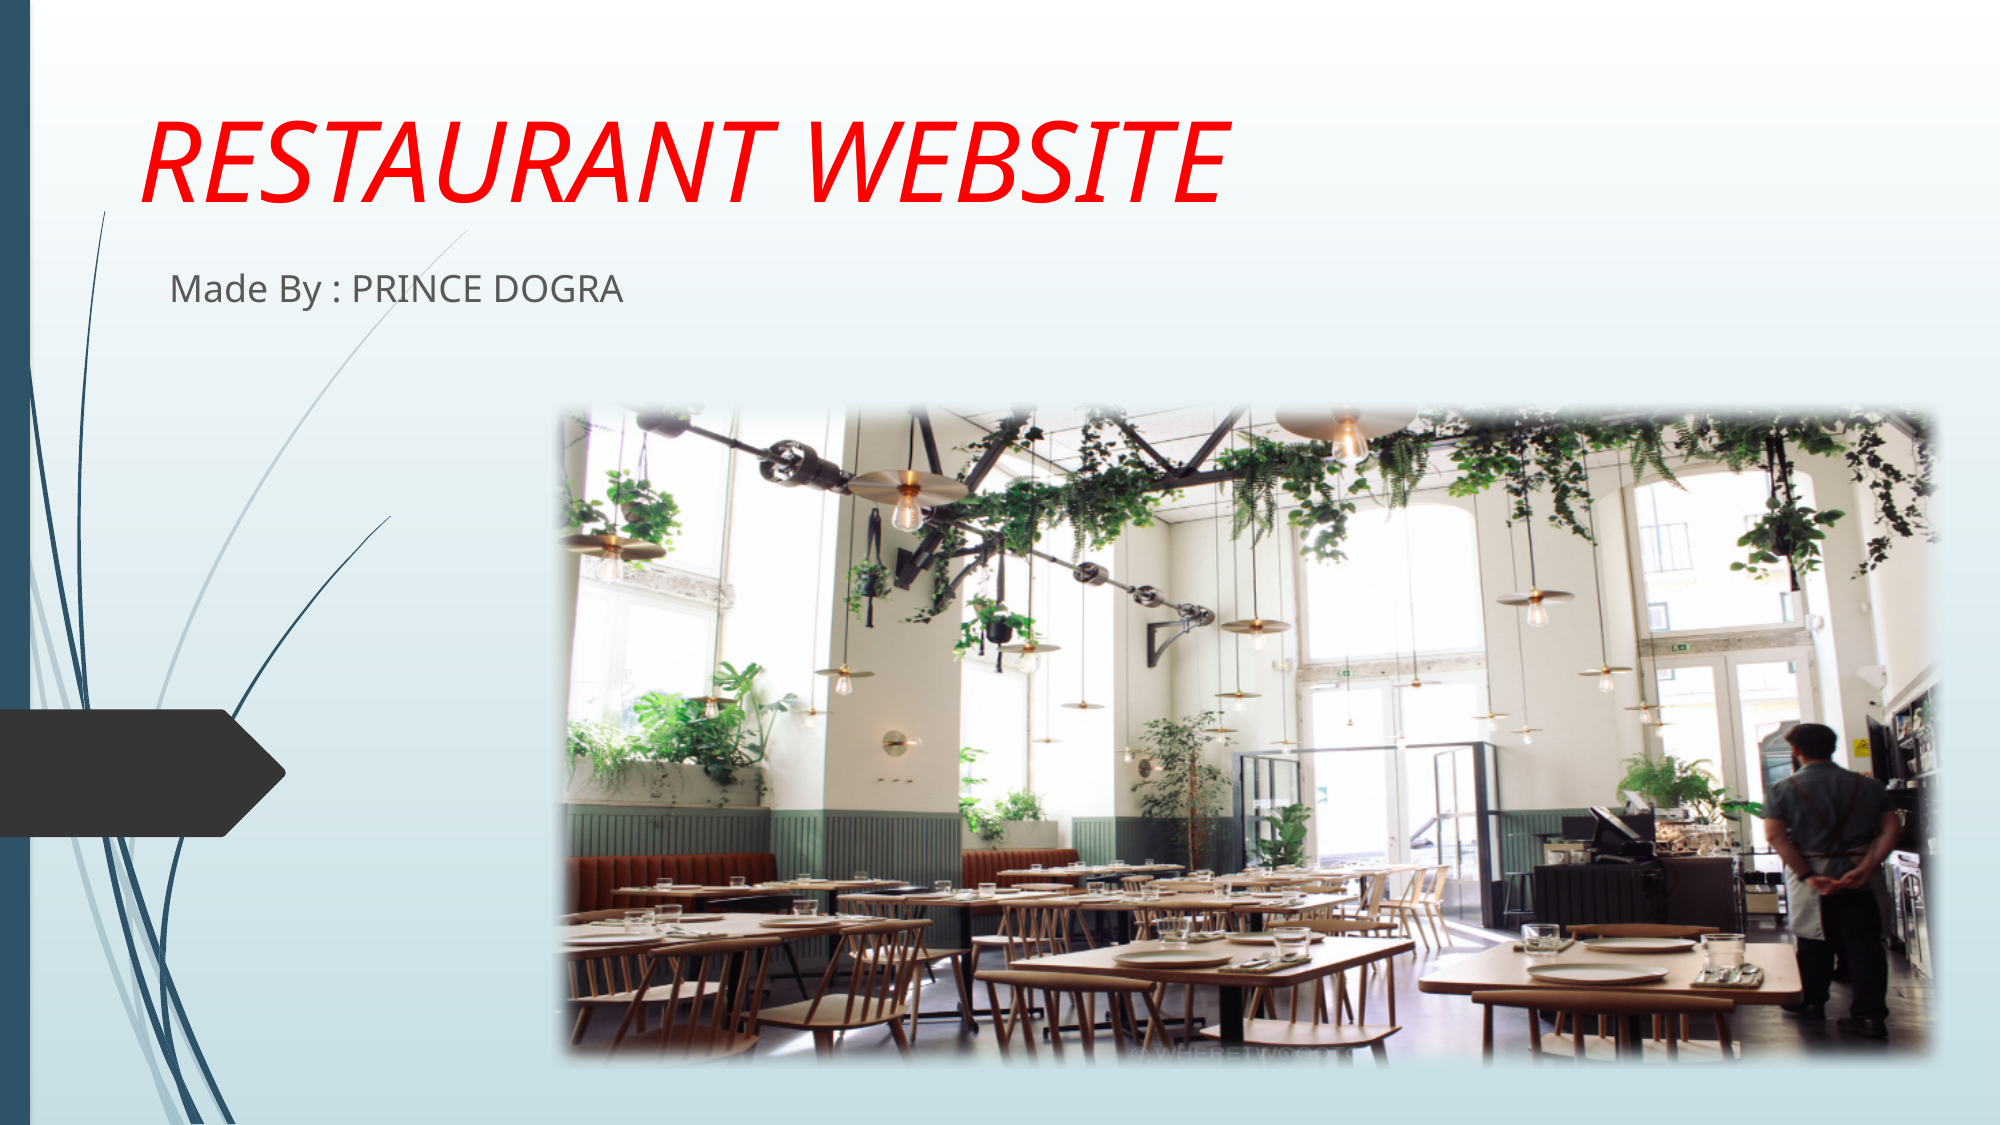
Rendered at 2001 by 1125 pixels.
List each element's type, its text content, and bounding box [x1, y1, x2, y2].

subtitle Made By : PRINCE DOGRA [154, 257, 1888, 969]
title RESTAURANT WEBSITE [122, 63, 1888, 233]
picture [551, 402, 1946, 1070]
